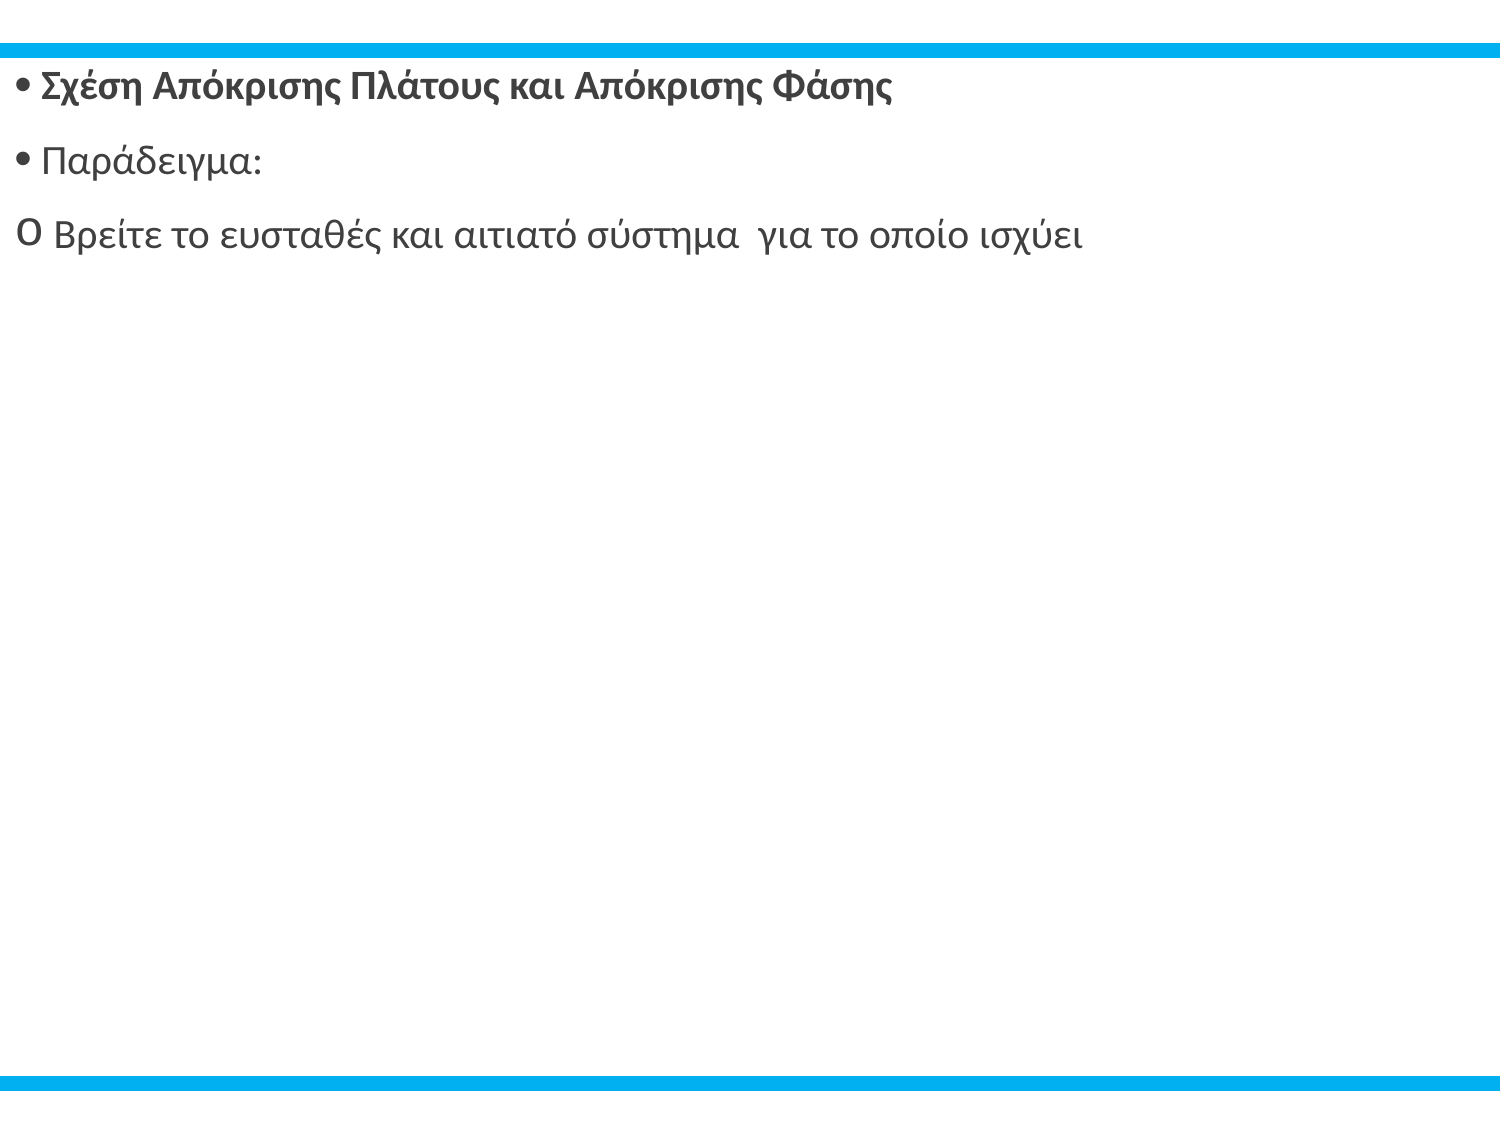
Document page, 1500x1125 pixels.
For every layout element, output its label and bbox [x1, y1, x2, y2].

text_box [0, 1076, 1500, 1091]
text_box [0, 43, 1500, 58]
